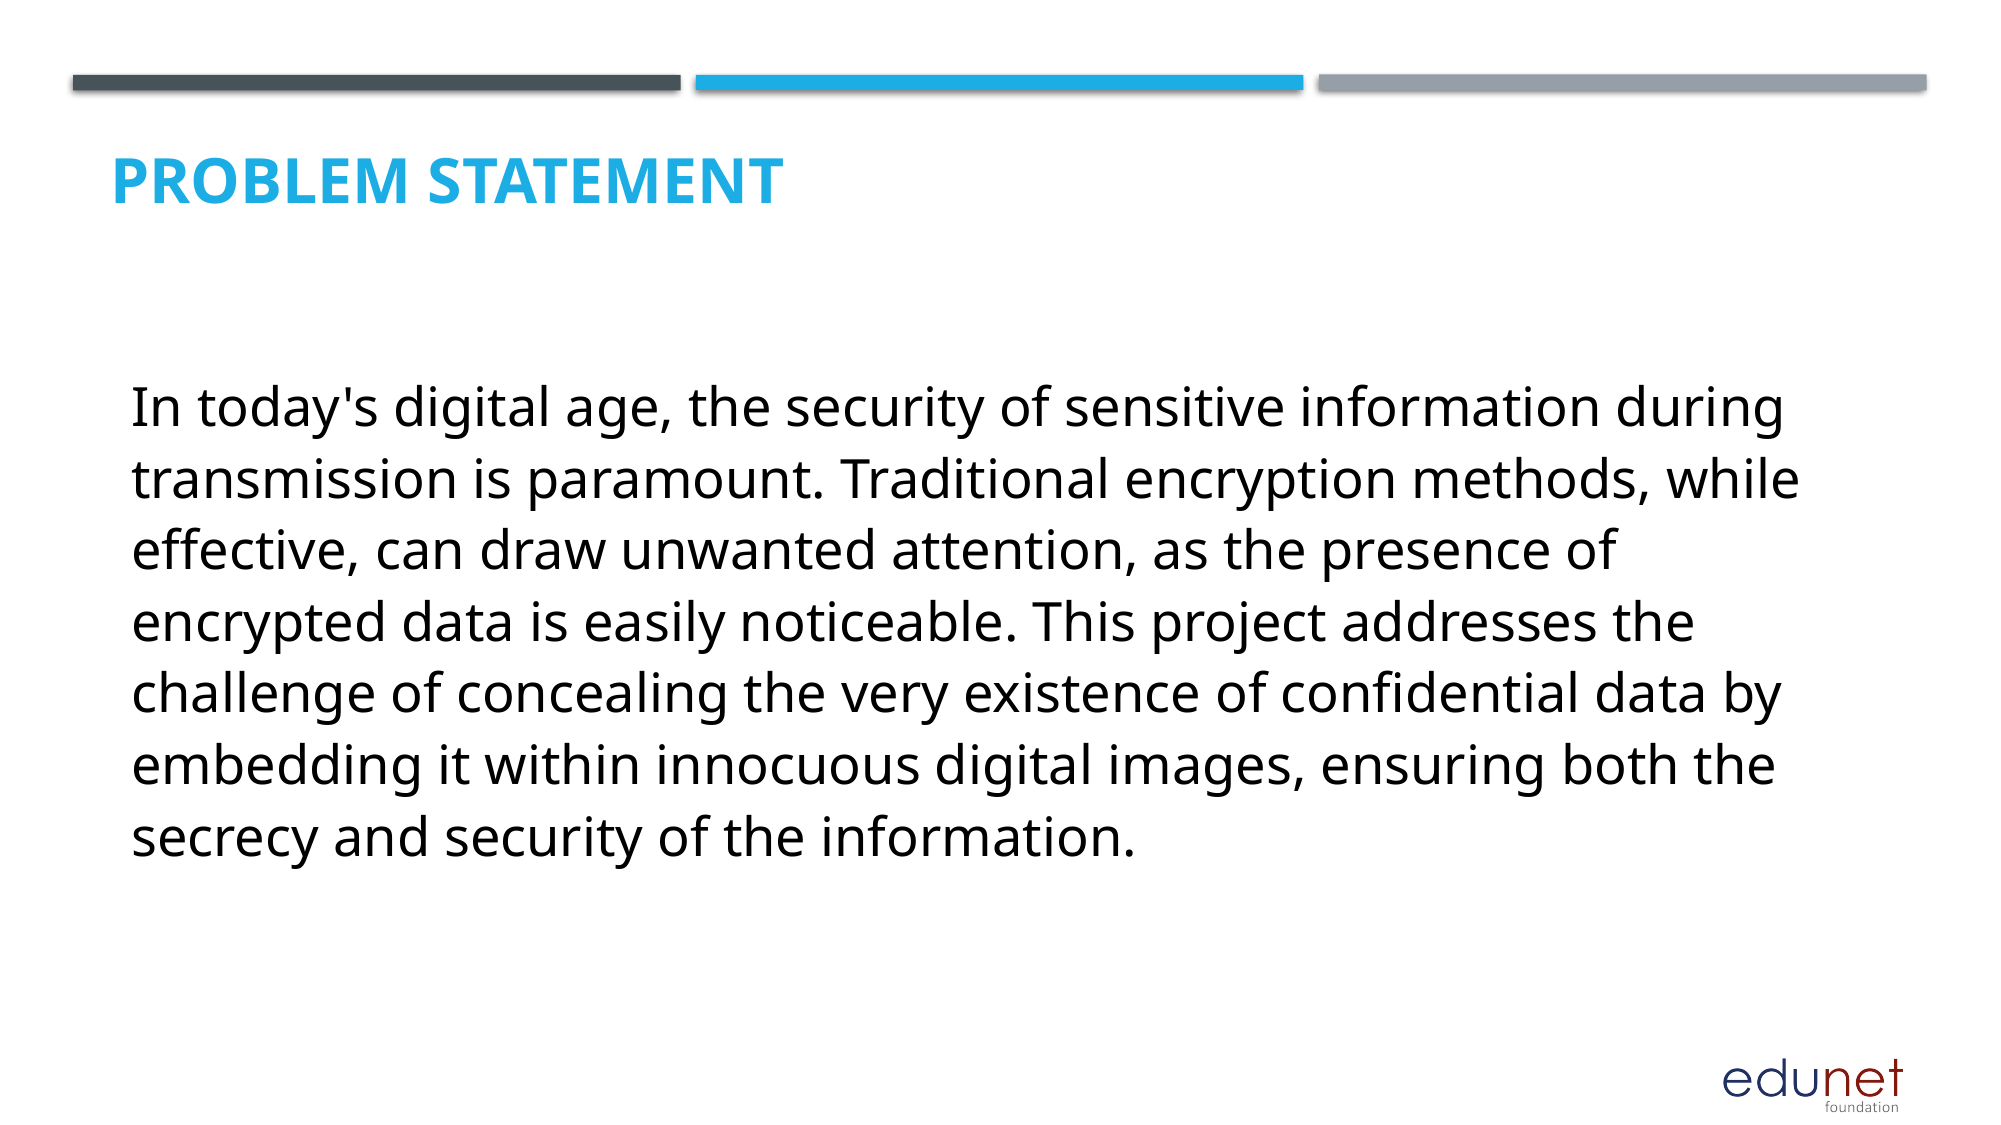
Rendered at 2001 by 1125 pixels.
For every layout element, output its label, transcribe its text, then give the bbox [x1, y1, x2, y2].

list In today's digital age, the security of sensitive information during transmission is paramount. Traditional encryption methods, while effective, can draw unwanted attention, as the presence of encrypted data is easily noticeable. This project addresses the challenge of concealing the very existence of confidential data by embedding it within innocuous digital images, ensuring both the secrecy and security of the information. [116, 203, 1905, 1030]
title Problem Statement [95, 115, 1905, 242]
picture [1719, 1056, 1905, 1116]
